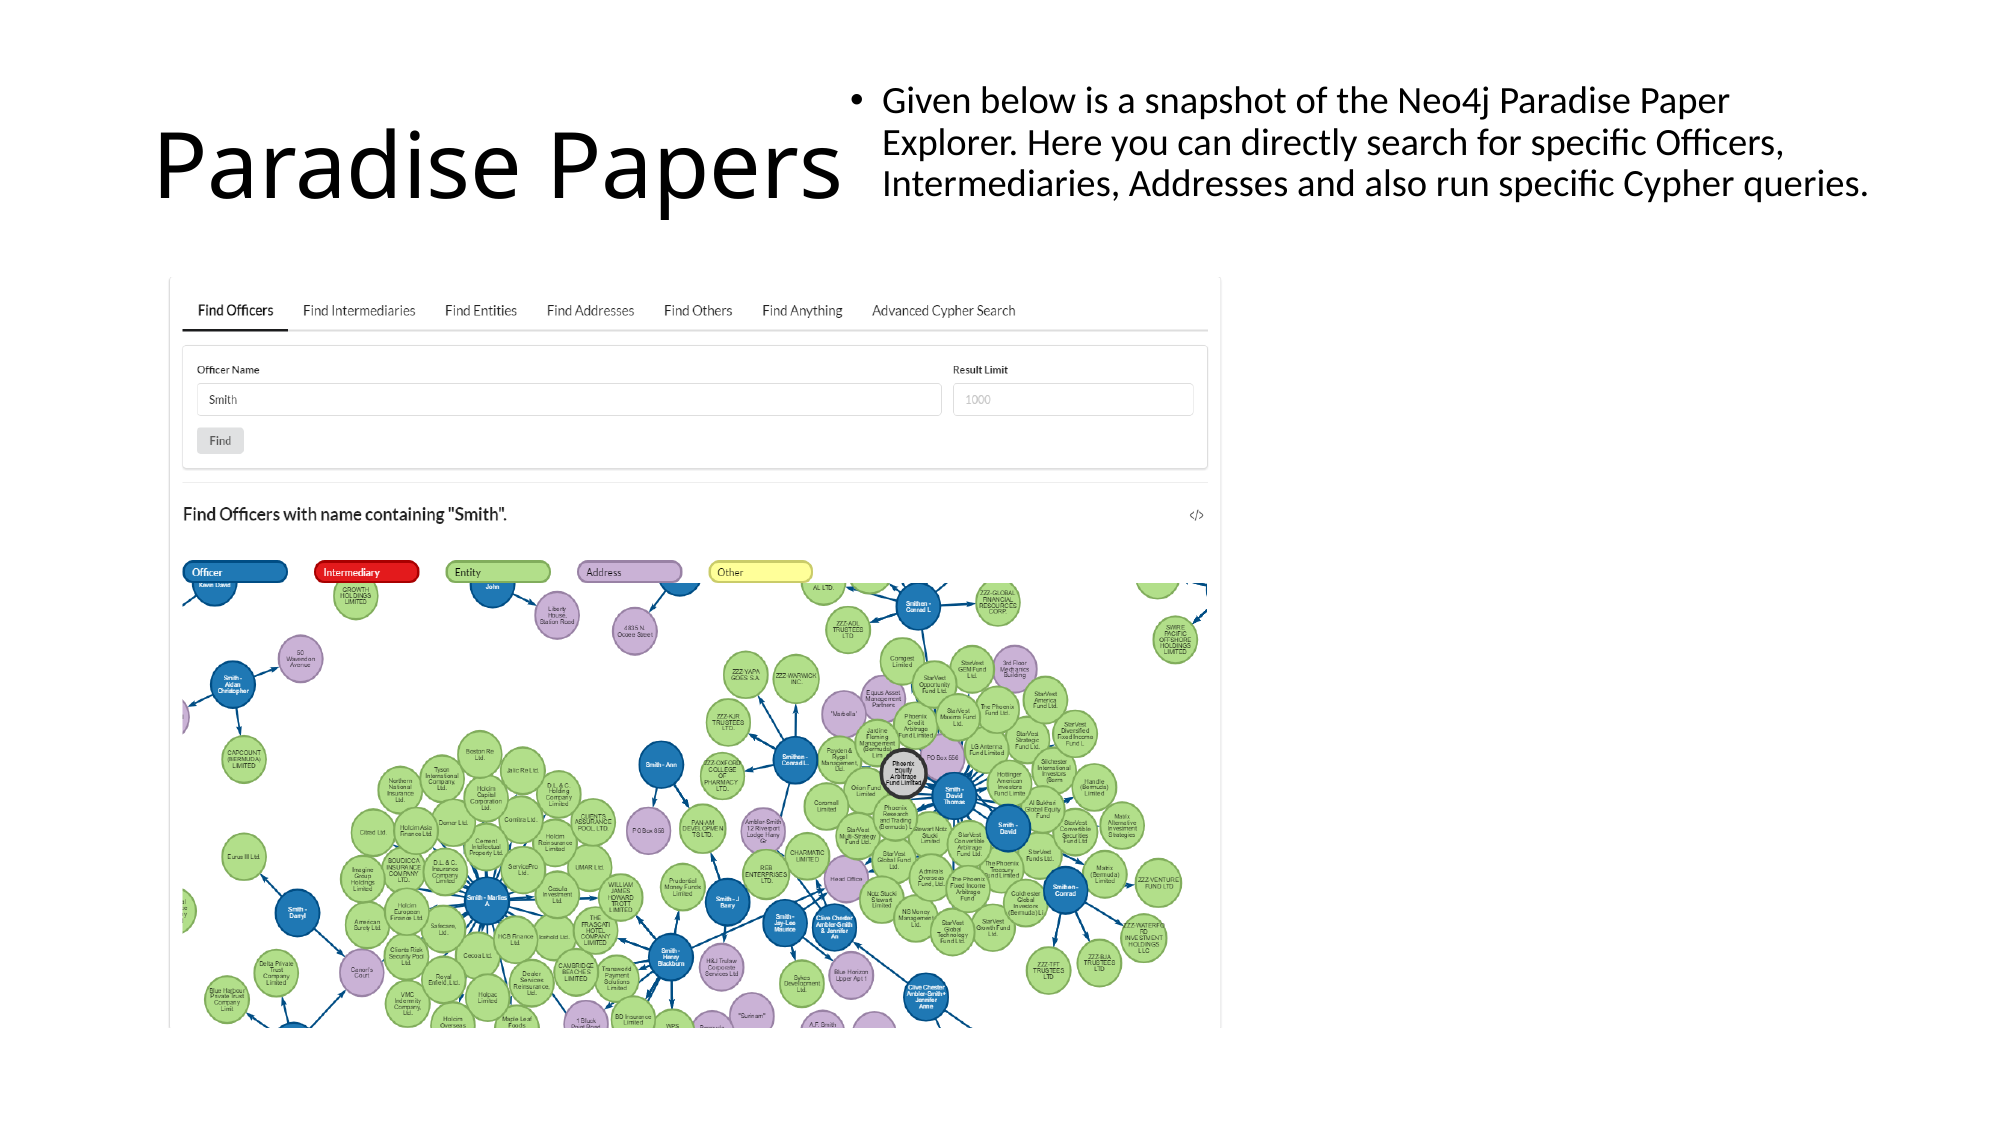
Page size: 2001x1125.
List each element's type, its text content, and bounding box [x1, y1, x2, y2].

title Paradise Papers [137, 59, 1863, 278]
picture [91, 277, 1324, 1028]
list Given below is a snapshot of the Neo4j Paradise Paper Explorer. Here you can directly search for specific Officers, Intermediaries, Addresses and also run specific Cypher queries. [835, 72, 1886, 242]
